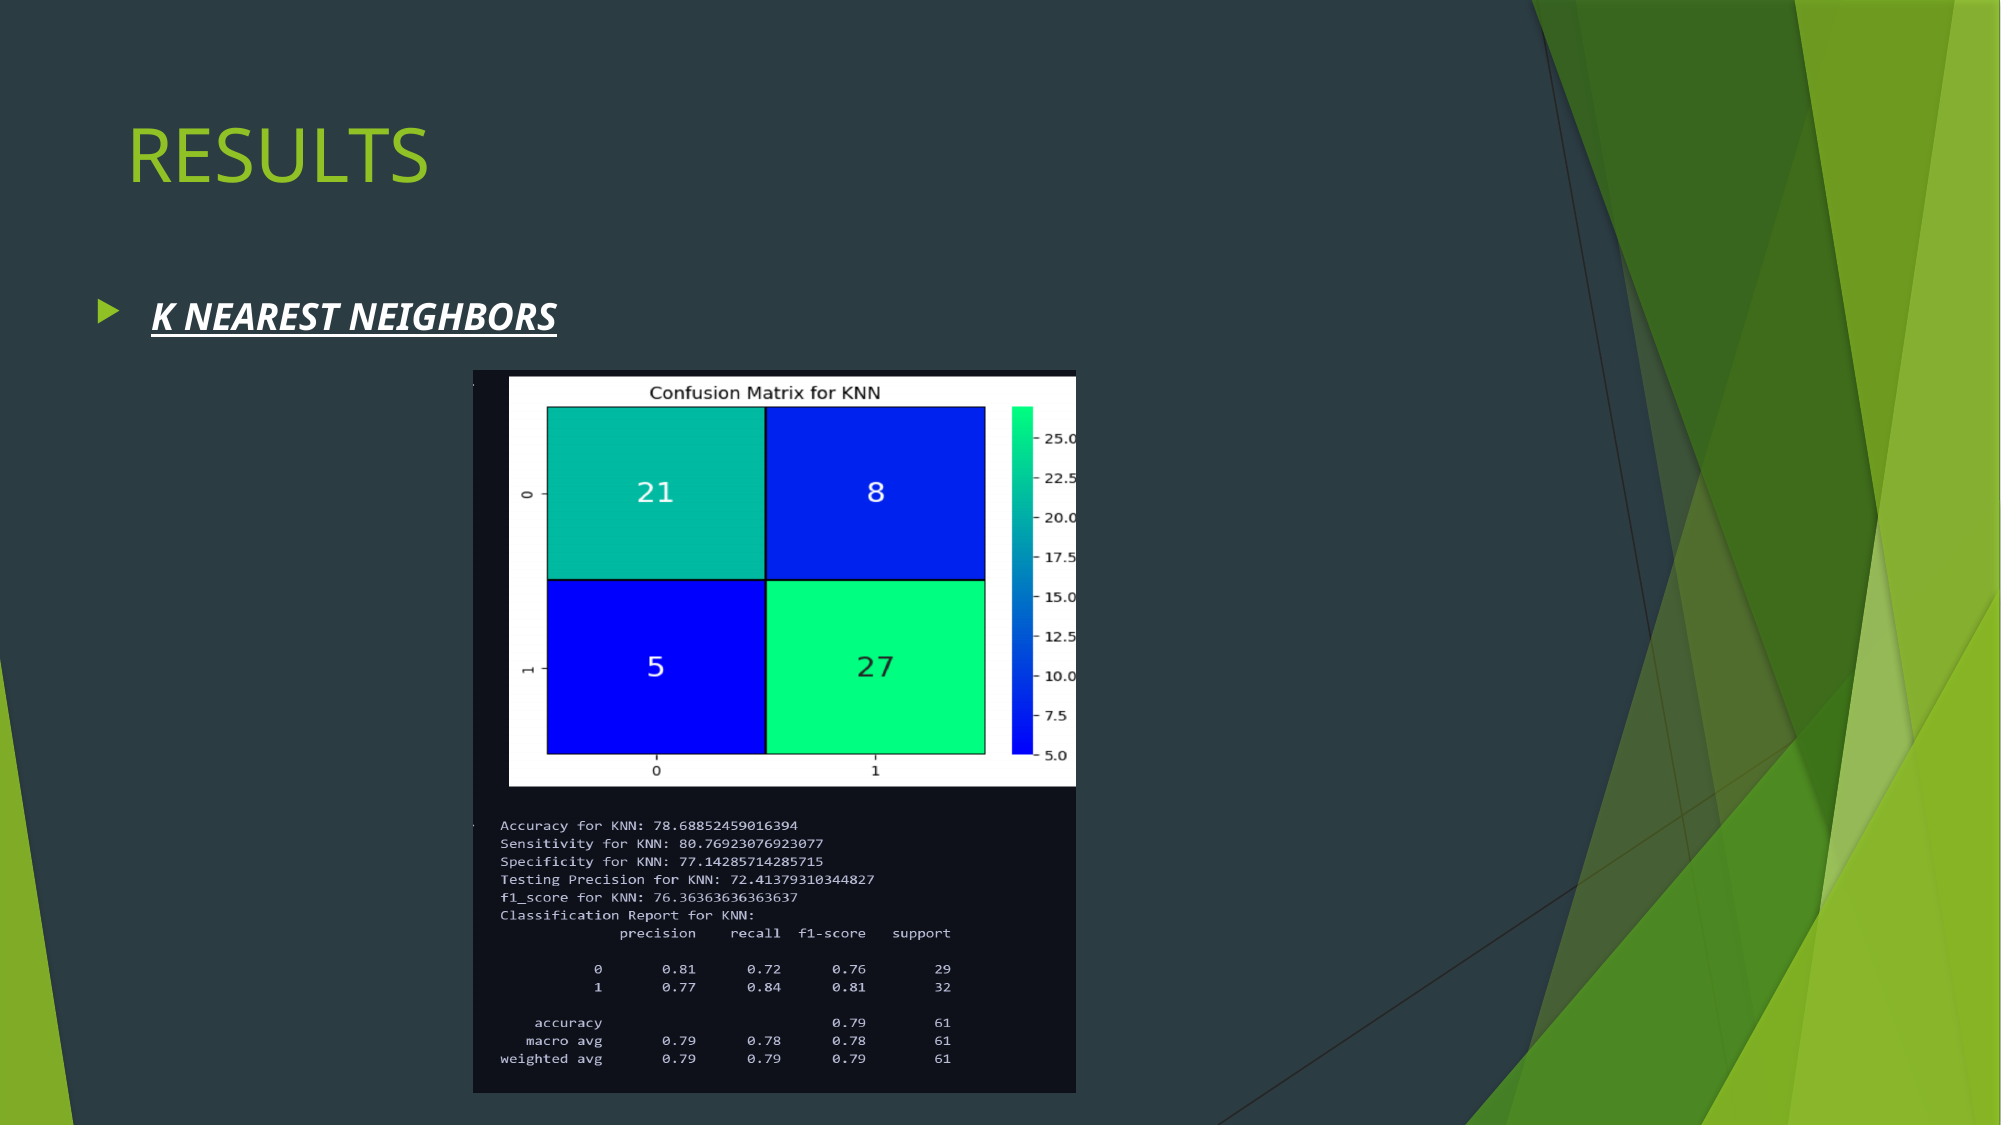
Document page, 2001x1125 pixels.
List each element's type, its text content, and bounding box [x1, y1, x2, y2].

picture [472, 370, 1077, 1094]
list K NEAREST NEIGHBORS [79, 285, 1491, 923]
title RESULTS [111, 99, 1522, 317]
